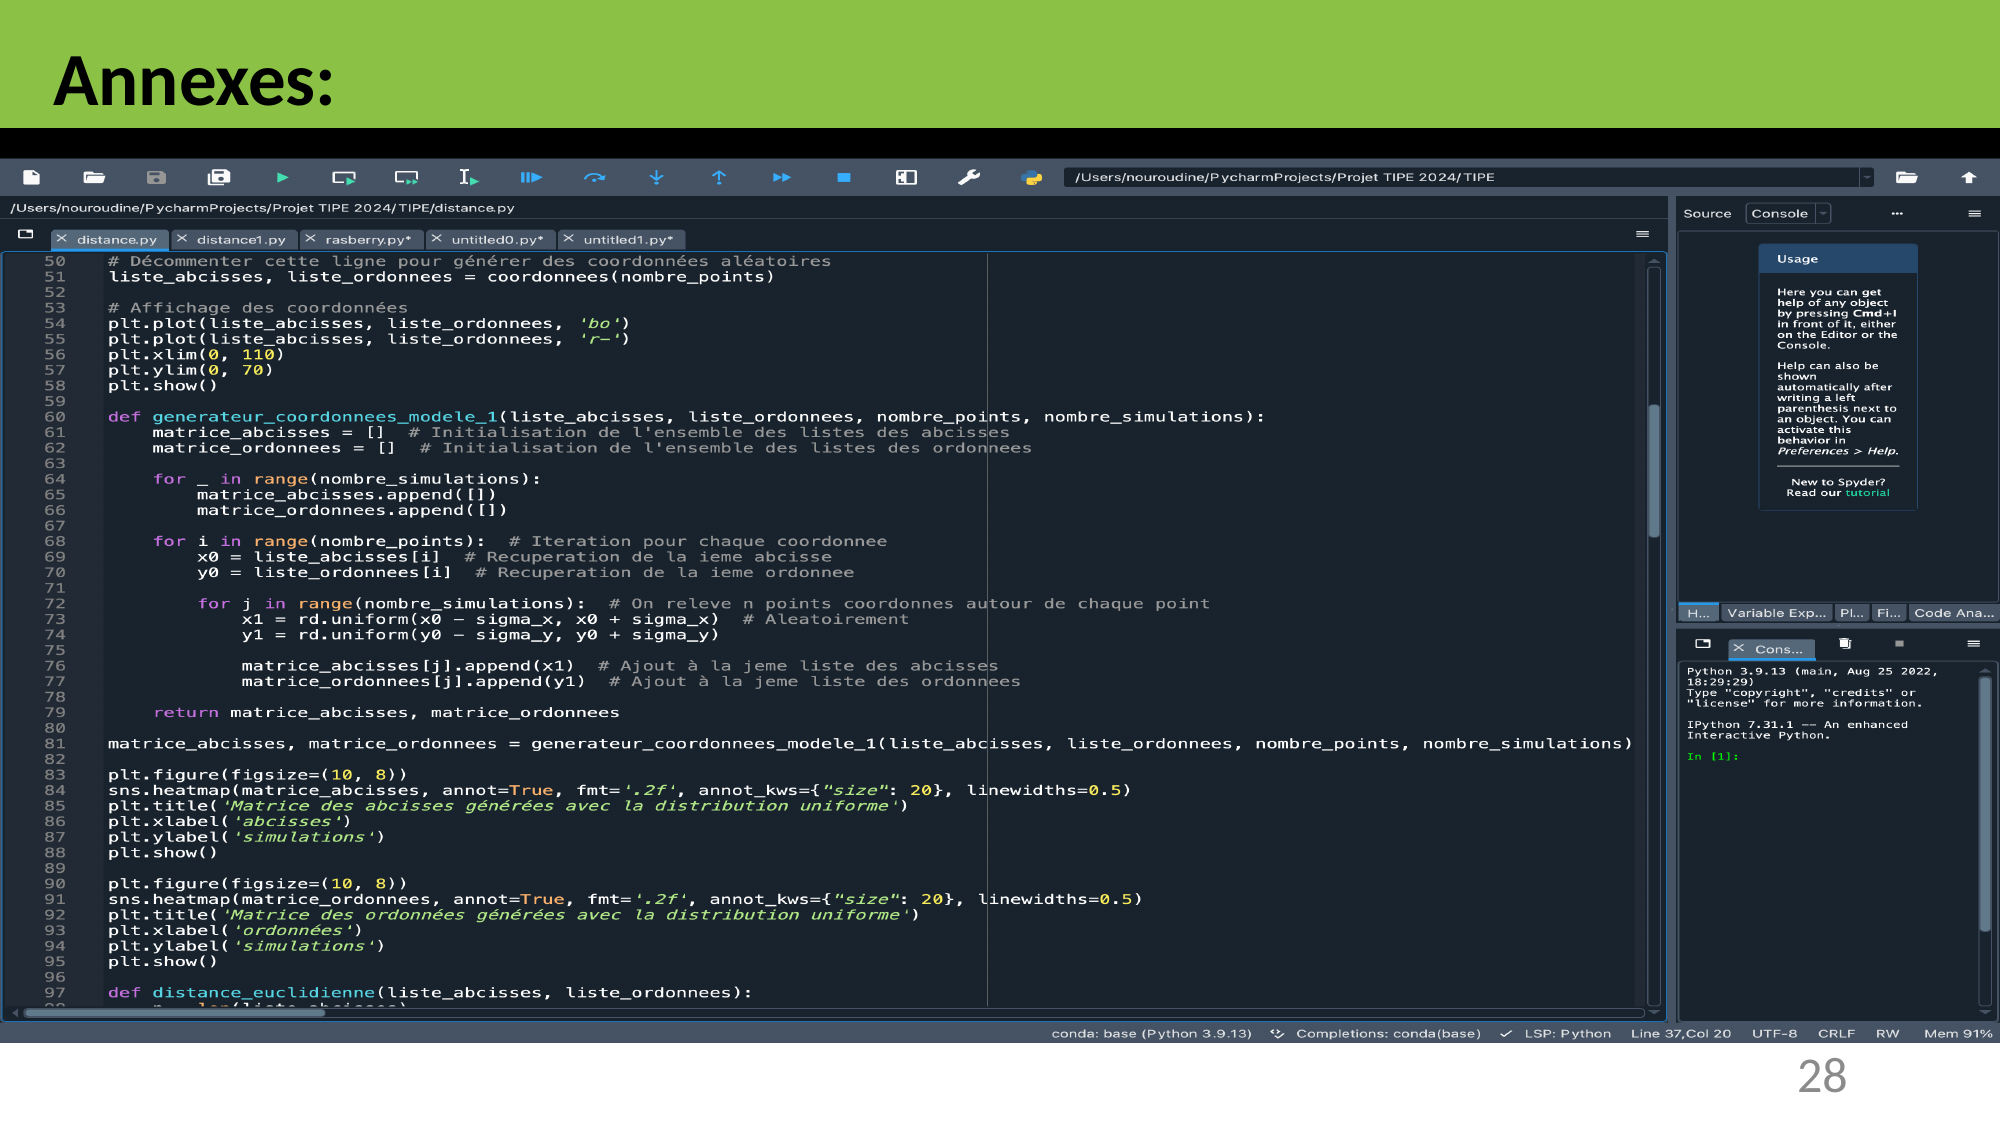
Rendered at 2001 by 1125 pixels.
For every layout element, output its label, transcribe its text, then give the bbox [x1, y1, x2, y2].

text_box Annexes: [38, 22, 352, 128]
text_box [0, 0, 2000, 128]
picture [0, 128, 2000, 1043]
slide_number 27 [1412, 1043, 1863, 1103]
